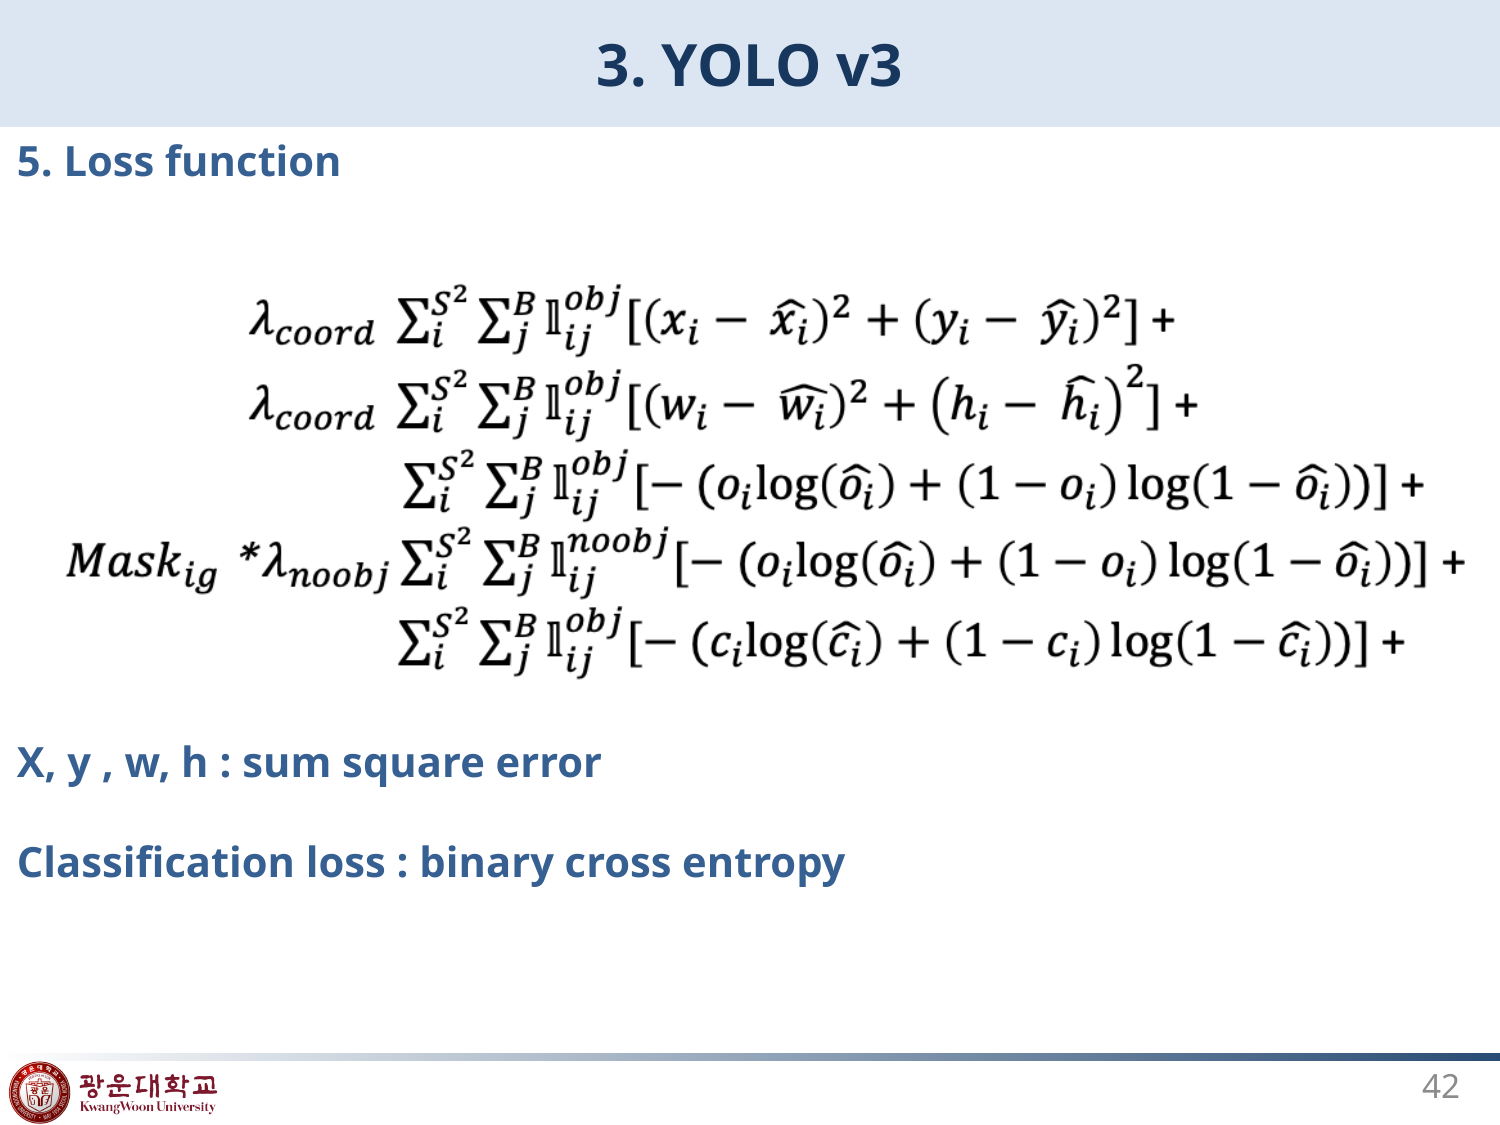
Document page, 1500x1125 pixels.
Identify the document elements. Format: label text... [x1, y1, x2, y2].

slide_number 42 [1125, 1058, 1475, 1119]
title 3. YOLO v3 [0, 0, 1500, 127]
picture [3, 1056, 219, 1124]
text_box 5. Loss function X, y , w, h : sum square error Classification loss : binary cross entropy [1, 715, 1475, 1029]
picture [0, 252, 1497, 708]
text_box 5. Loss function X, y , w, h : sum square error Classification loss : binary cross entropy [1, 126, 1475, 251]
